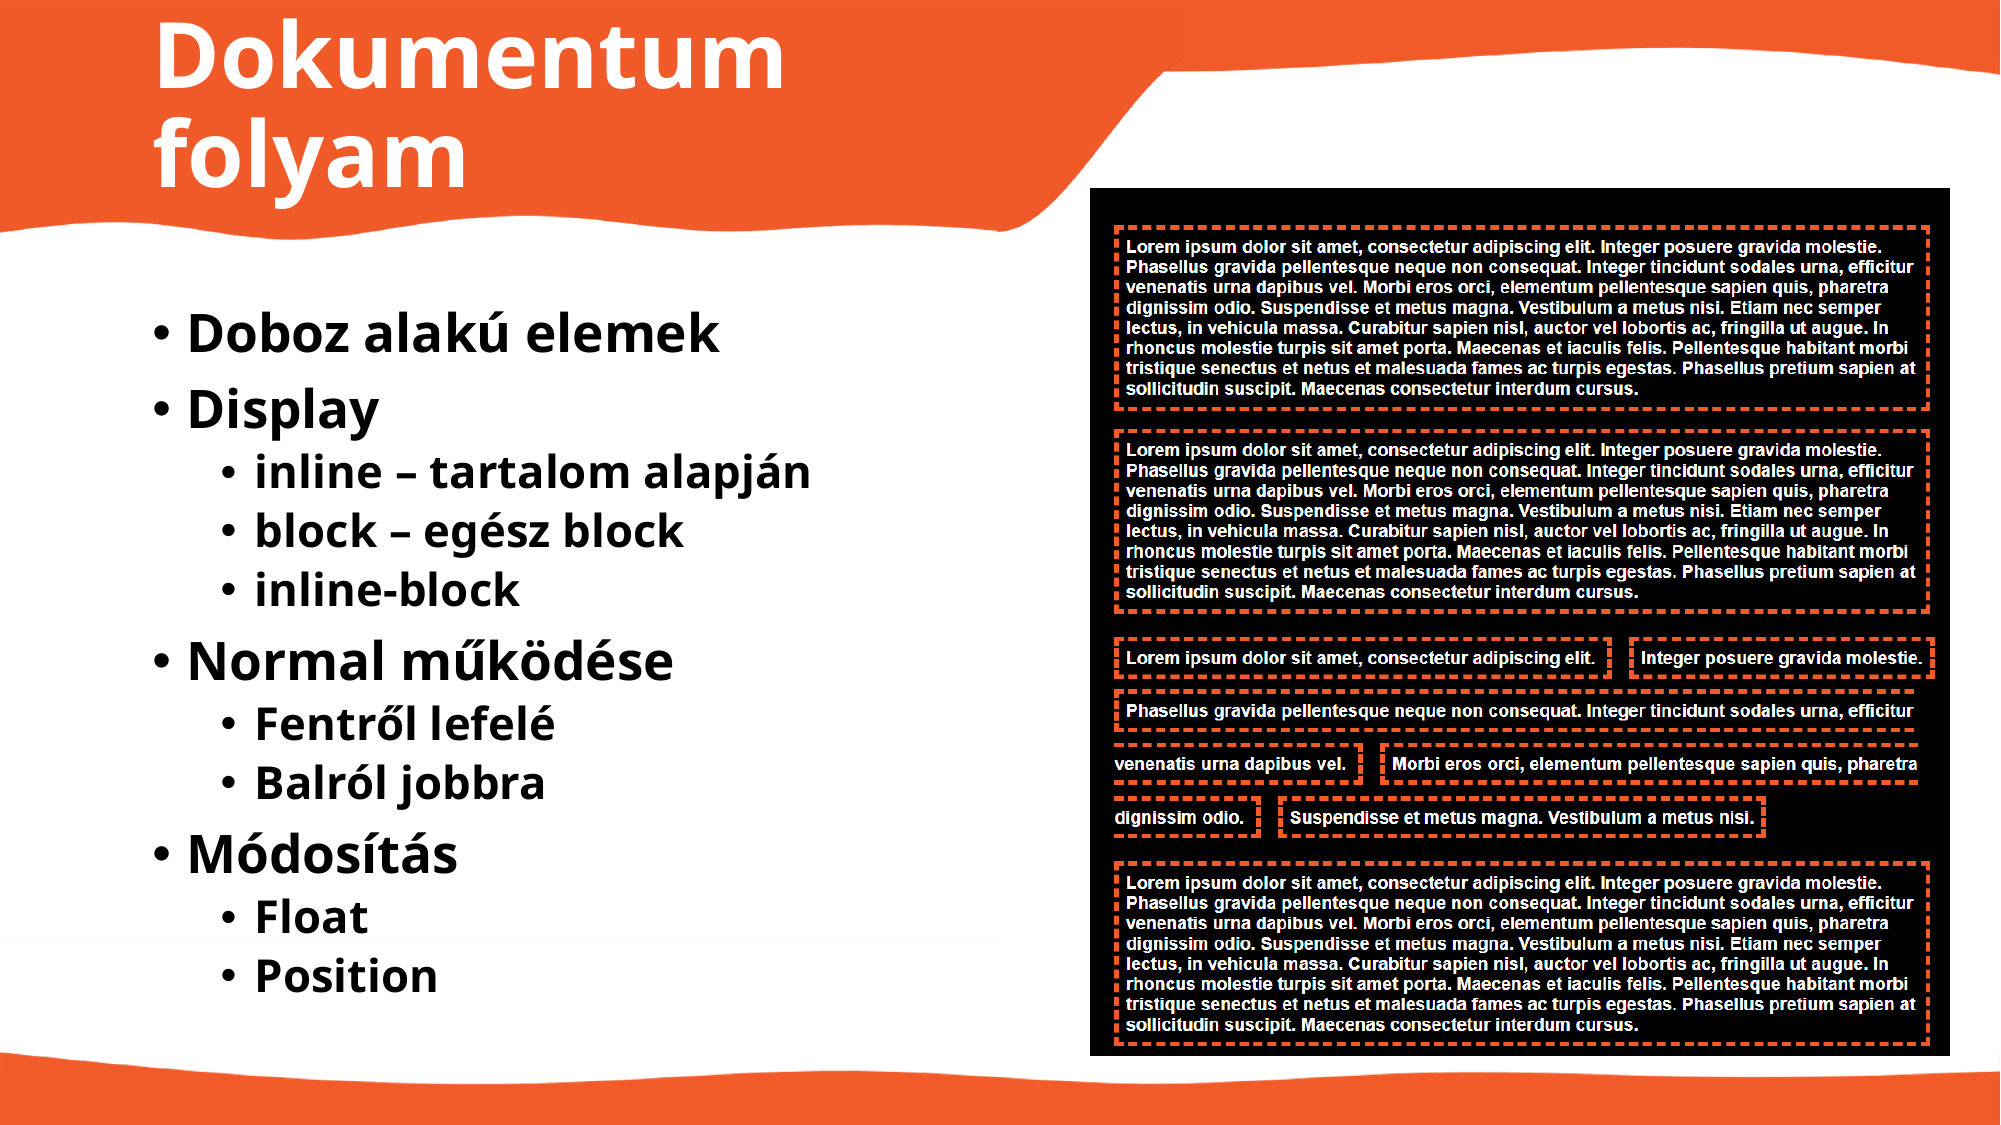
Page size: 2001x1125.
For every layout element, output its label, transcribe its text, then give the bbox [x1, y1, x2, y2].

picture [0, 0, 2000, 1125]
list Doboz alakú elemek Display inline – tartalom alapján block – egész block inline-block Normal működése Fentről lefelé Balról jobbra Módosítás Float Position [137, 299, 1090, 1014]
title Dokumentum folyam [137, 0, 1104, 218]
